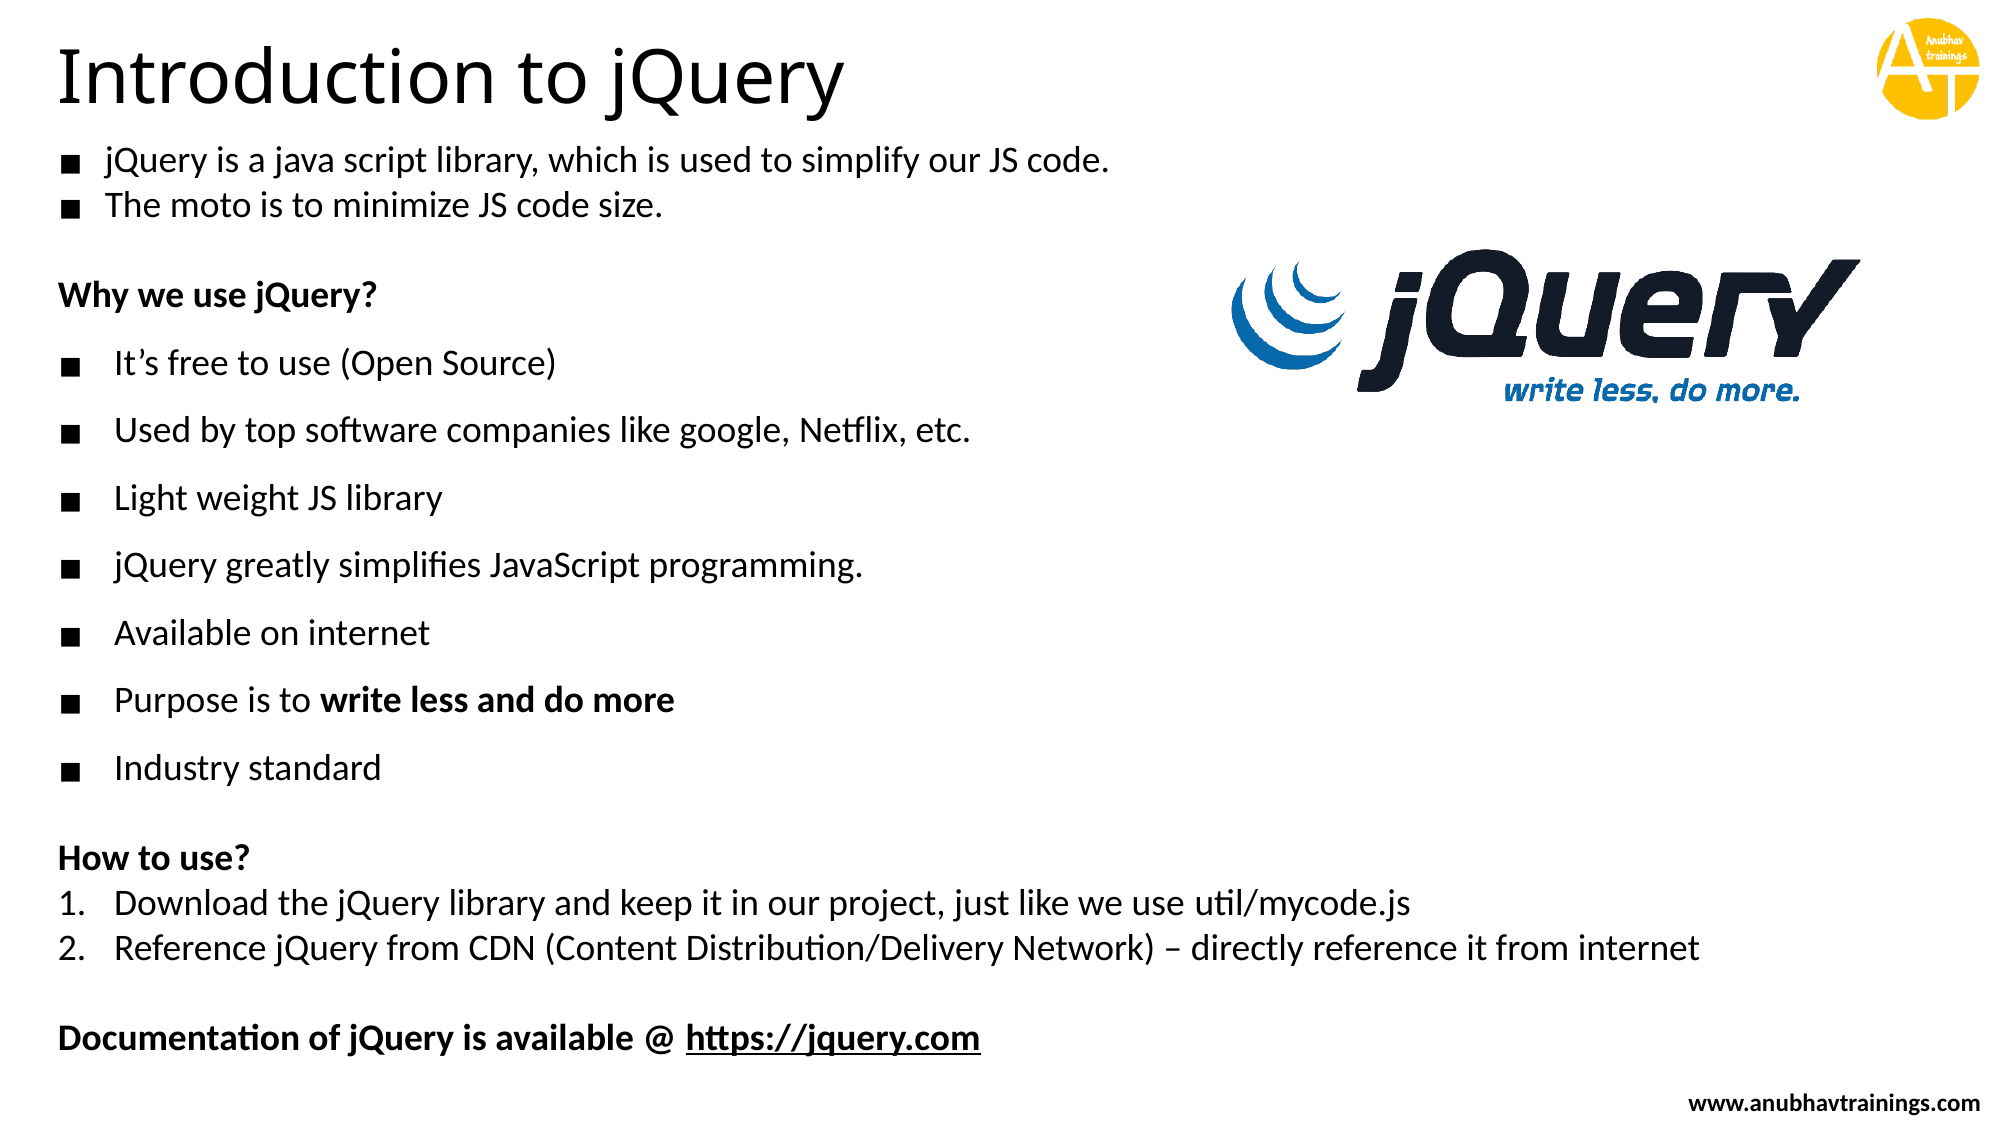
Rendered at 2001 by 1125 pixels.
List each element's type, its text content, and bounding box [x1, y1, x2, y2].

text_box Introduction to jQuery [42, 30, 1319, 127]
footer www.anubhavtrainings.com [1669, 1089, 2000, 1114]
text_box jQuery is a java script library, which is used to simplify our JS code. The moto is to minimize JS code size. Why we use jQuery? It’s free to use (Open Source) Used by top software companies like google, Netflix, etc. Light weight JS library jQuery greatly simplifies JavaScript programming. Available on internet Purpose is to write less and do more Industry standard How to use? Download the jQuery library and keep it in our project, just like we use util/mycode.js Reference jQuery from CDN (Content Distribution/Delivery Network) – directly reference it from internet Documentation of jQuery is available @ https://jquery.com [42, 127, 1874, 1066]
picture [1200, 137, 1892, 515]
picture [1866, 11, 1985, 128]
